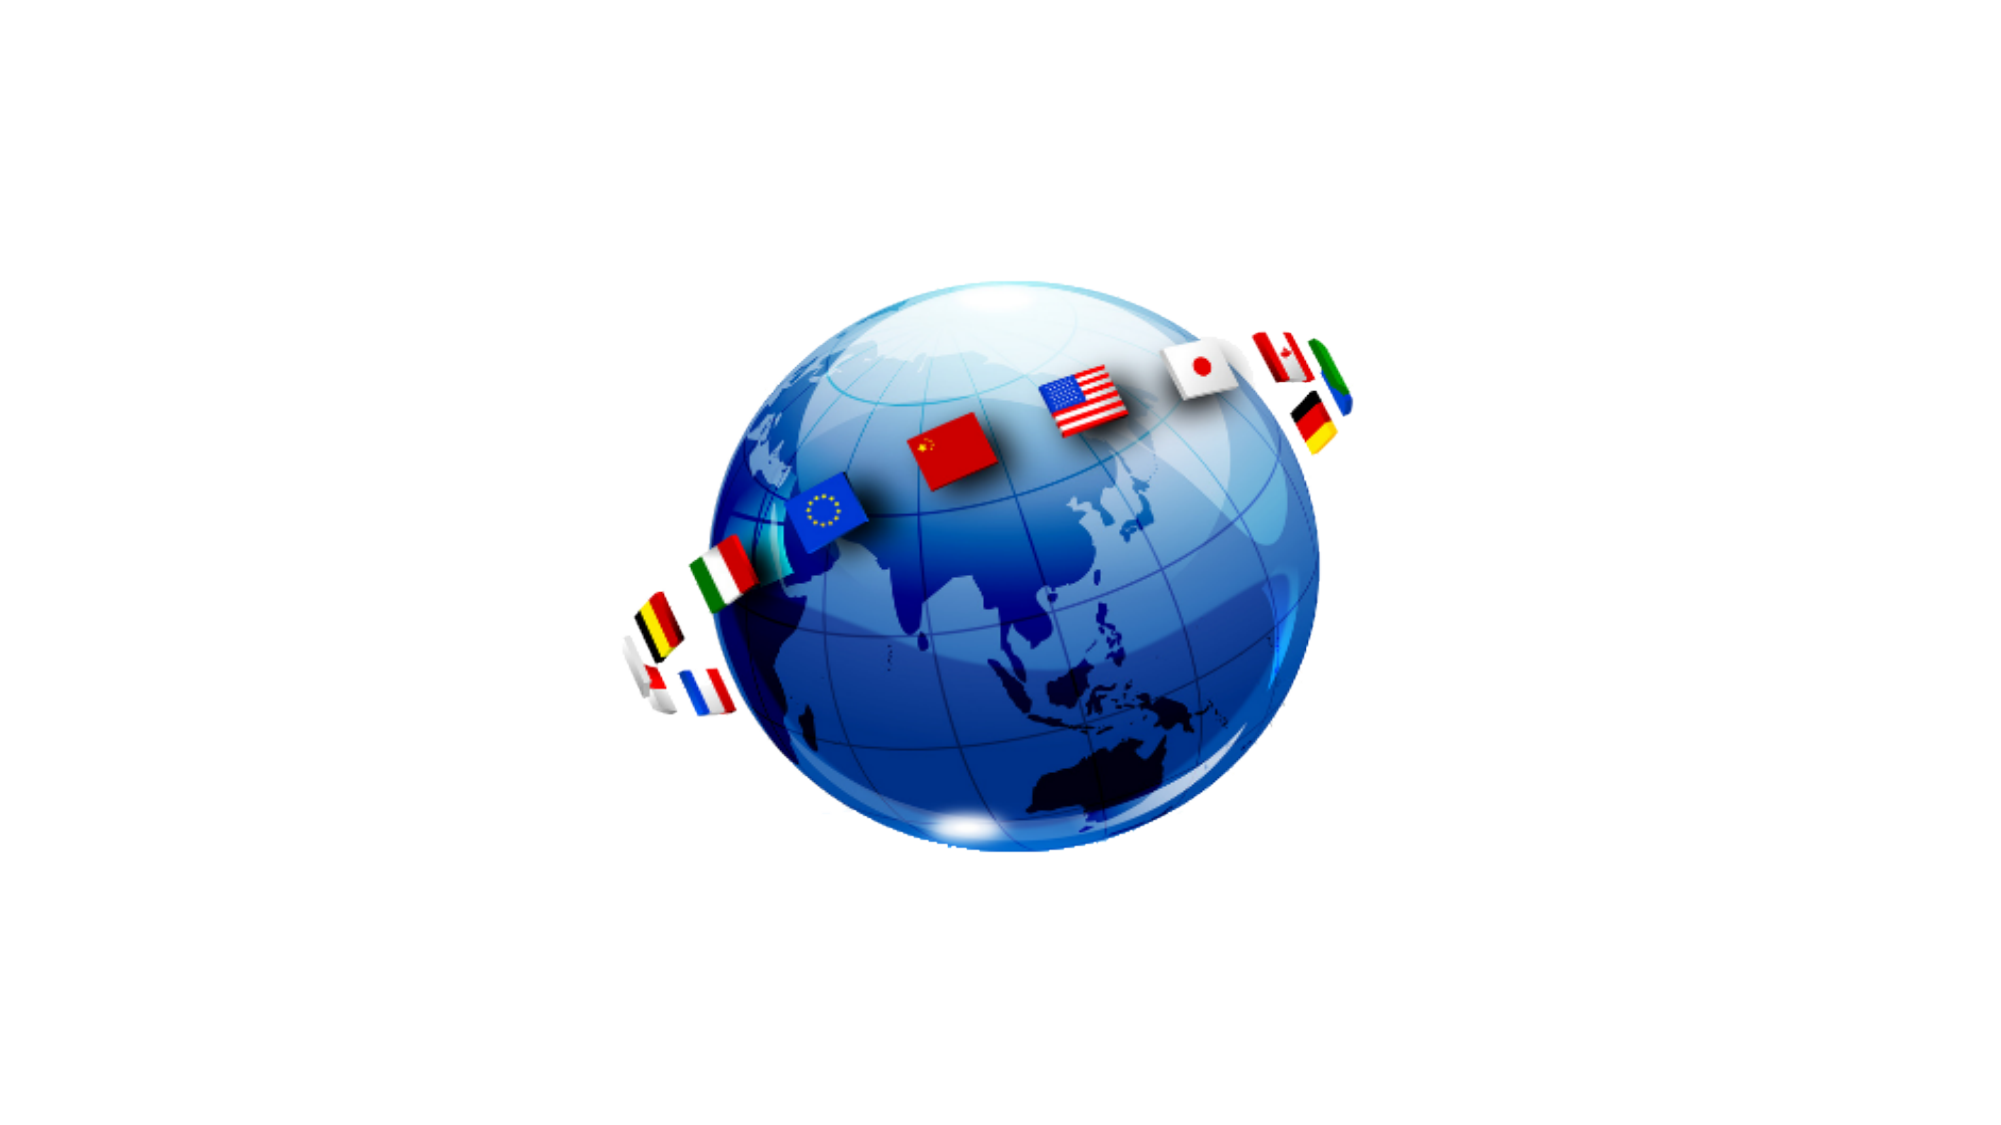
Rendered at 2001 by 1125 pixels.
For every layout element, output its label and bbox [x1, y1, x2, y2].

picture [610, 154, 1373, 986]
